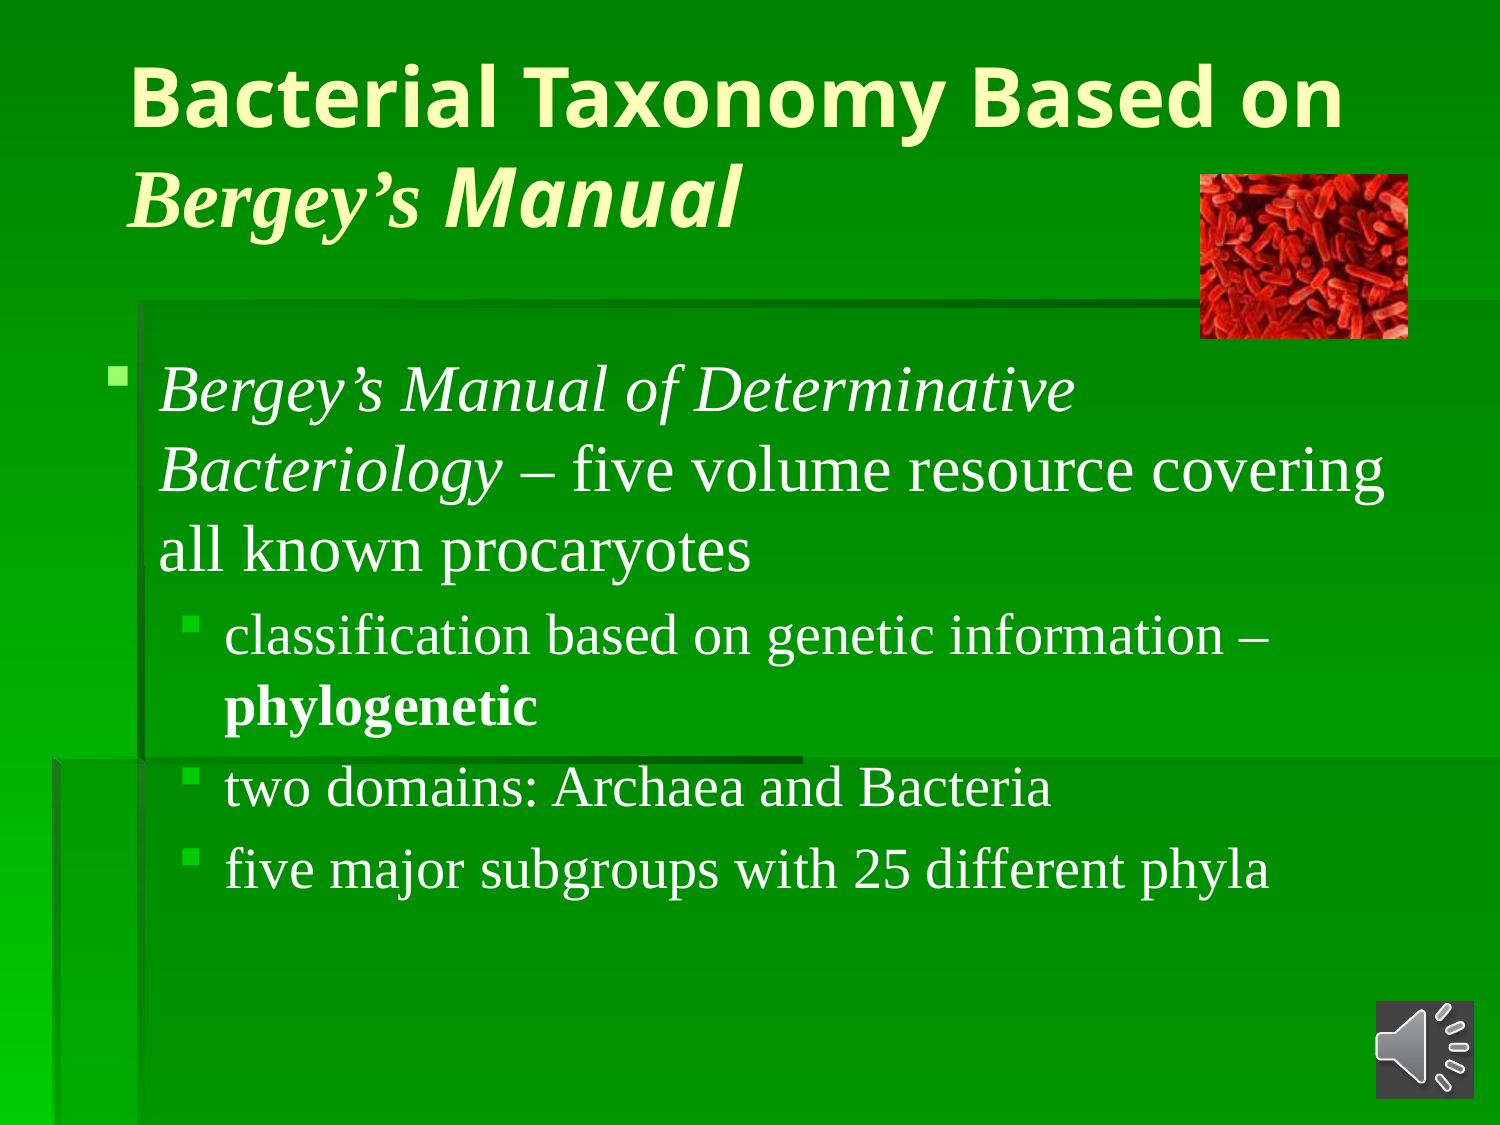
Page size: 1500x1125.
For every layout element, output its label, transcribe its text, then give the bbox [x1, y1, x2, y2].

list Bergey’s Manual of Determinative Bacteriology – five volume resource covering all known procaryotes classification based on genetic information –phylogenetic two domains: Archaea and Bacteria five major subgroups with 25 different phyla [87, 337, 1426, 963]
picture [1374, 999, 1476, 1101]
picture [1199, 174, 1409, 340]
title Bacterial Taxonomy Based on Bergey’s Manual [112, 49, 1388, 238]
